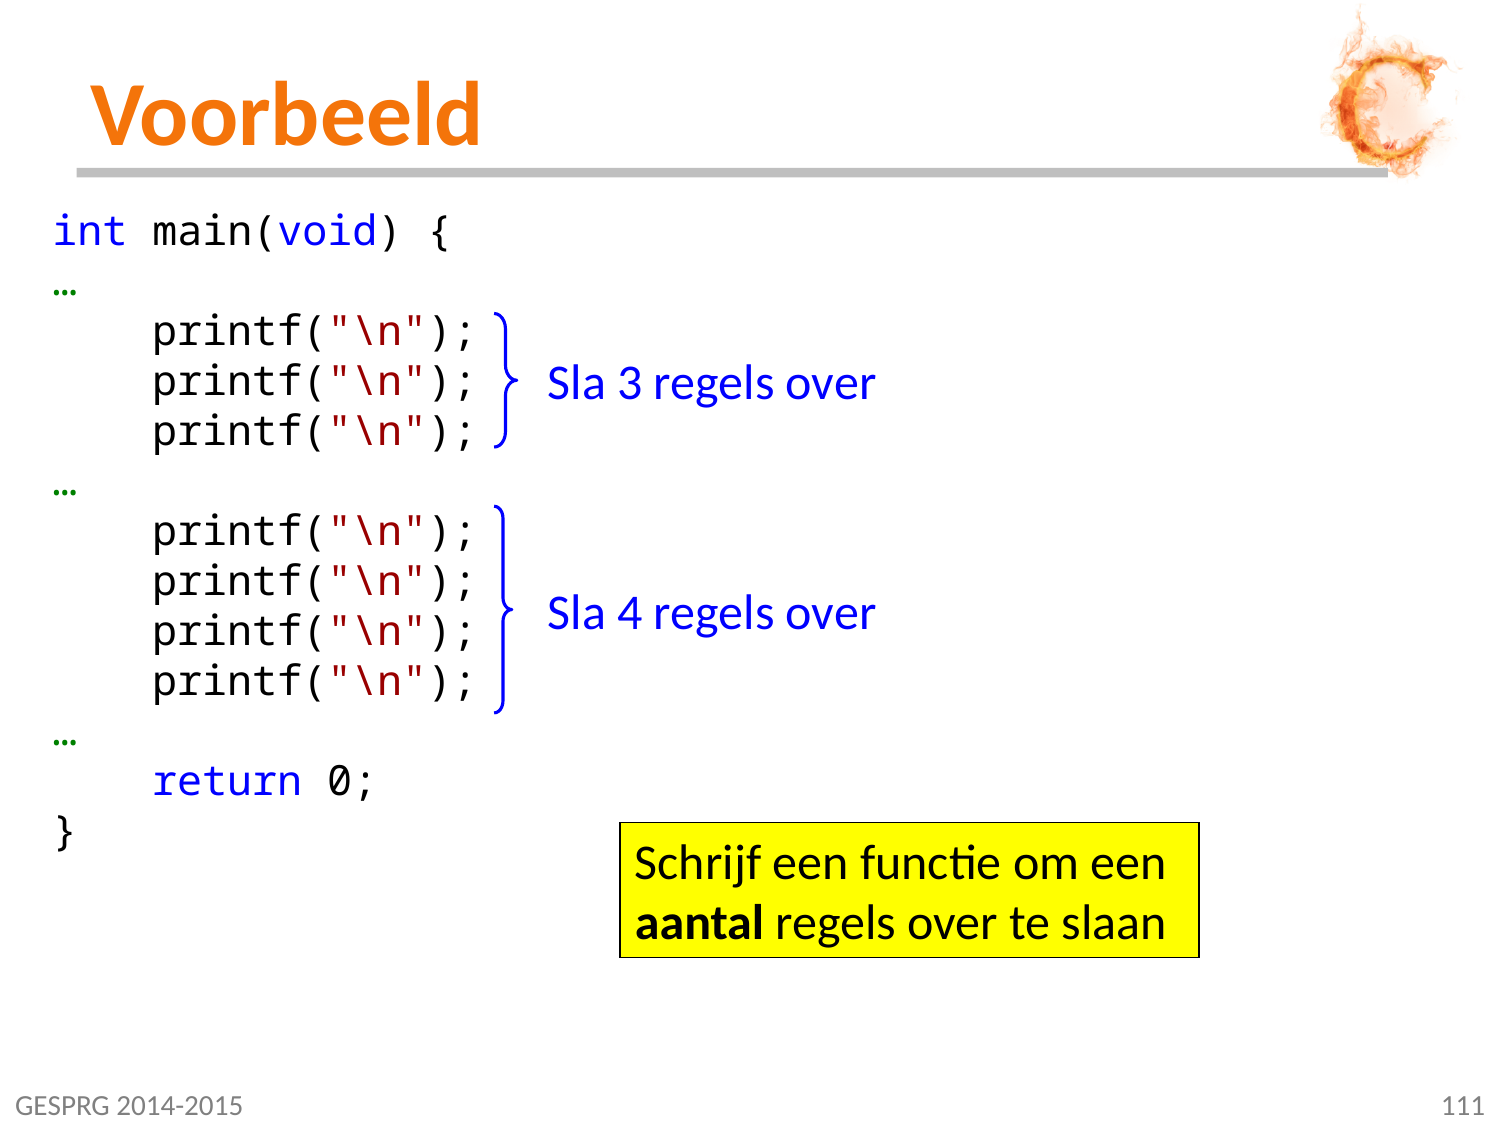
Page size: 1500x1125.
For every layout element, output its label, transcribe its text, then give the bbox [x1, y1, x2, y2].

text_box Sla 3 regels over [533, 342, 892, 418]
text_box Schrijf een functie om een aantal regels over te slaan [620, 822, 1199, 958]
text_box [494, 313, 517, 448]
slide_number GESPRG 2014-2015 [0, 1082, 350, 1125]
text_box Sla 4 regels over [533, 571, 892, 647]
picture [1316, 0, 1471, 185]
text_box [494, 506, 512, 713]
slide_number 111 [1149, 1082, 1500, 1125]
title Voorbeeld [75, 45, 1425, 173]
text_box int main(void) { … printf("\n"); printf("\n"); printf("\n"); … printf("\n"); printf("\n"); printf("\n"); printf("\n"); … return 0; } [37, 196, 492, 912]
